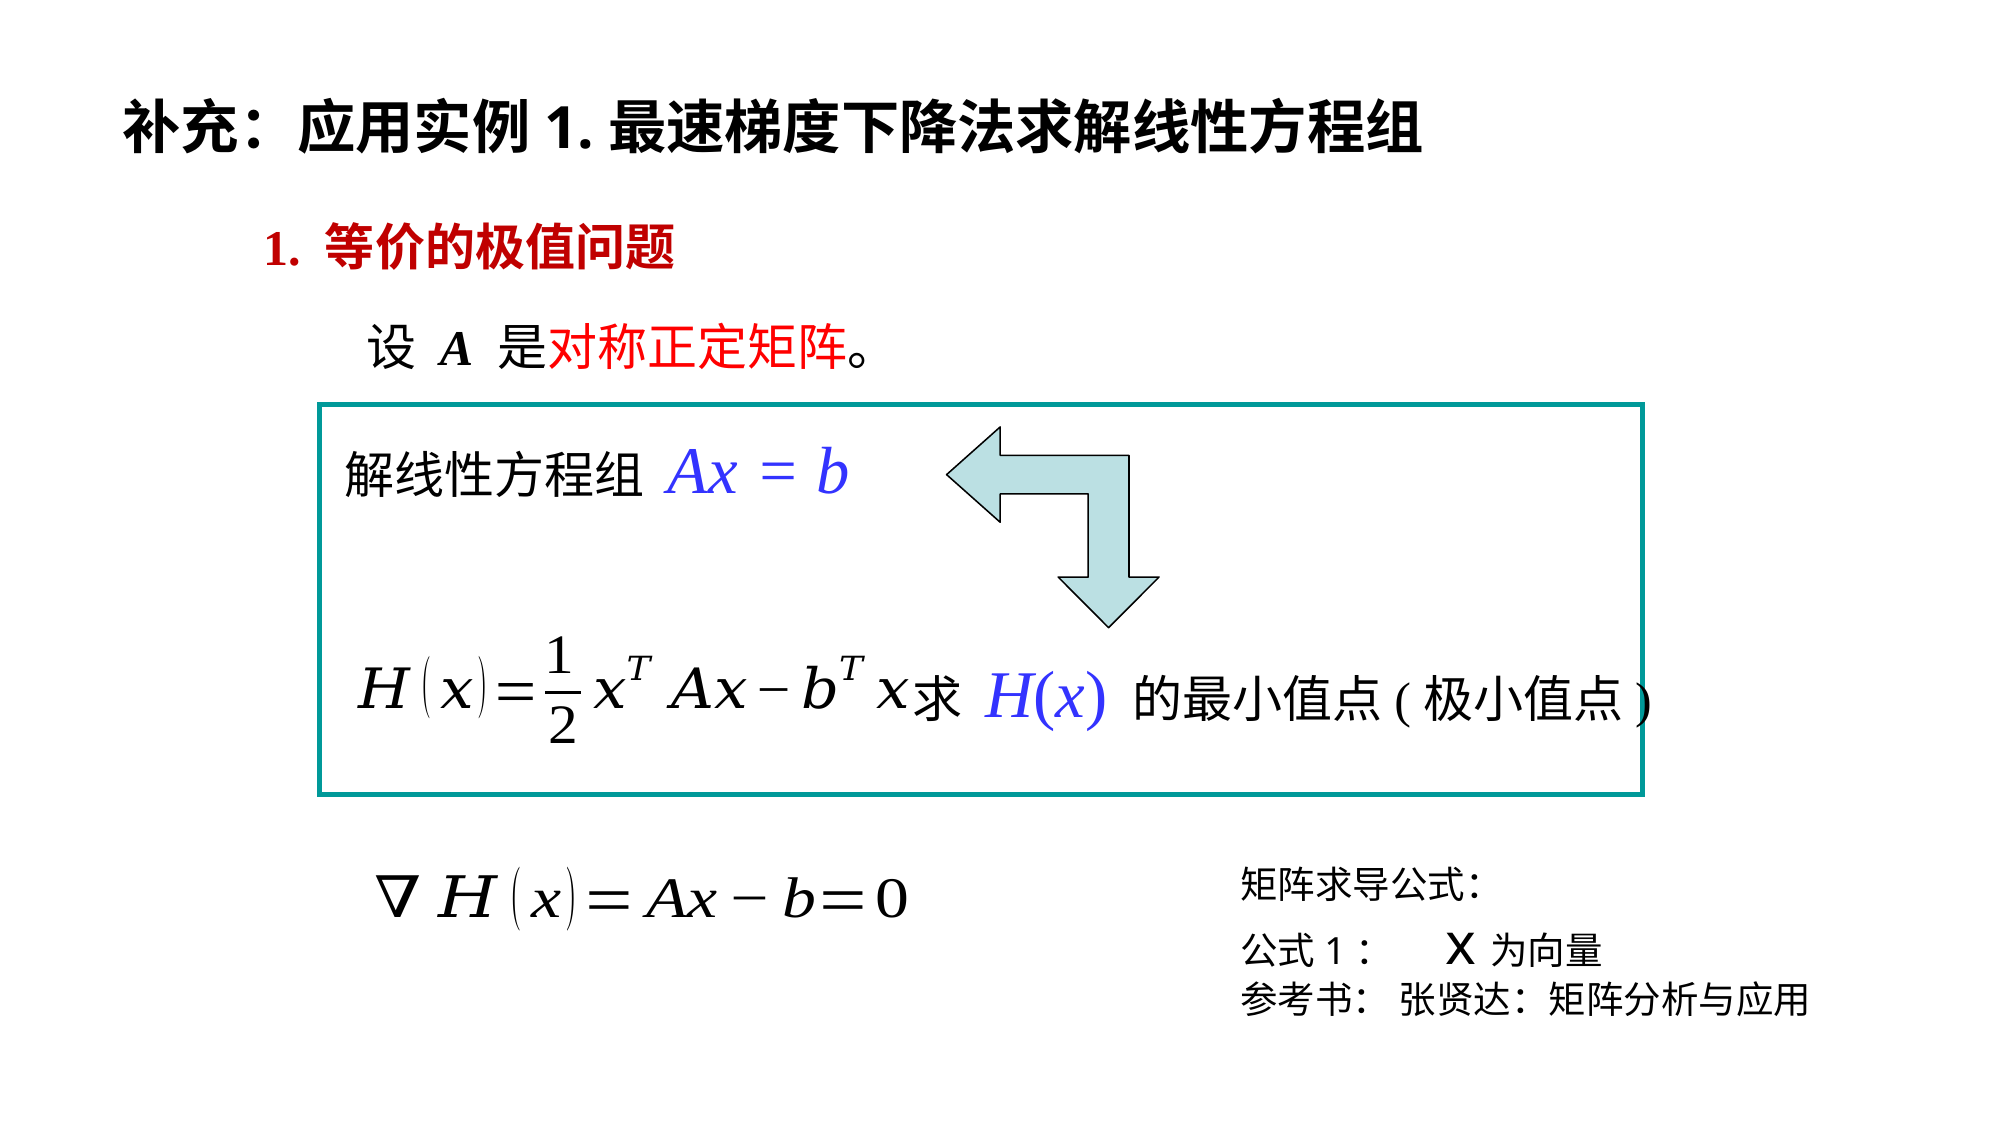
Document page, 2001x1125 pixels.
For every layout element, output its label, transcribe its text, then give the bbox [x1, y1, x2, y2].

text_box 求 H(x) 的最小值点(极小值点) [897, 643, 1667, 738]
text_box [946, 426, 1160, 628]
text_box [319, 404, 1643, 795]
text_box 1. 等价的极值问题 [248, 207, 999, 283]
text_box 设 A 是对称正定矩阵。 [351, 307, 1102, 383]
title 补充：应用实例1.最速梯度下降法求解线性方程组 [107, 40, 1681, 219]
text_box 解线性方程组 Ax = b [329, 419, 878, 514]
